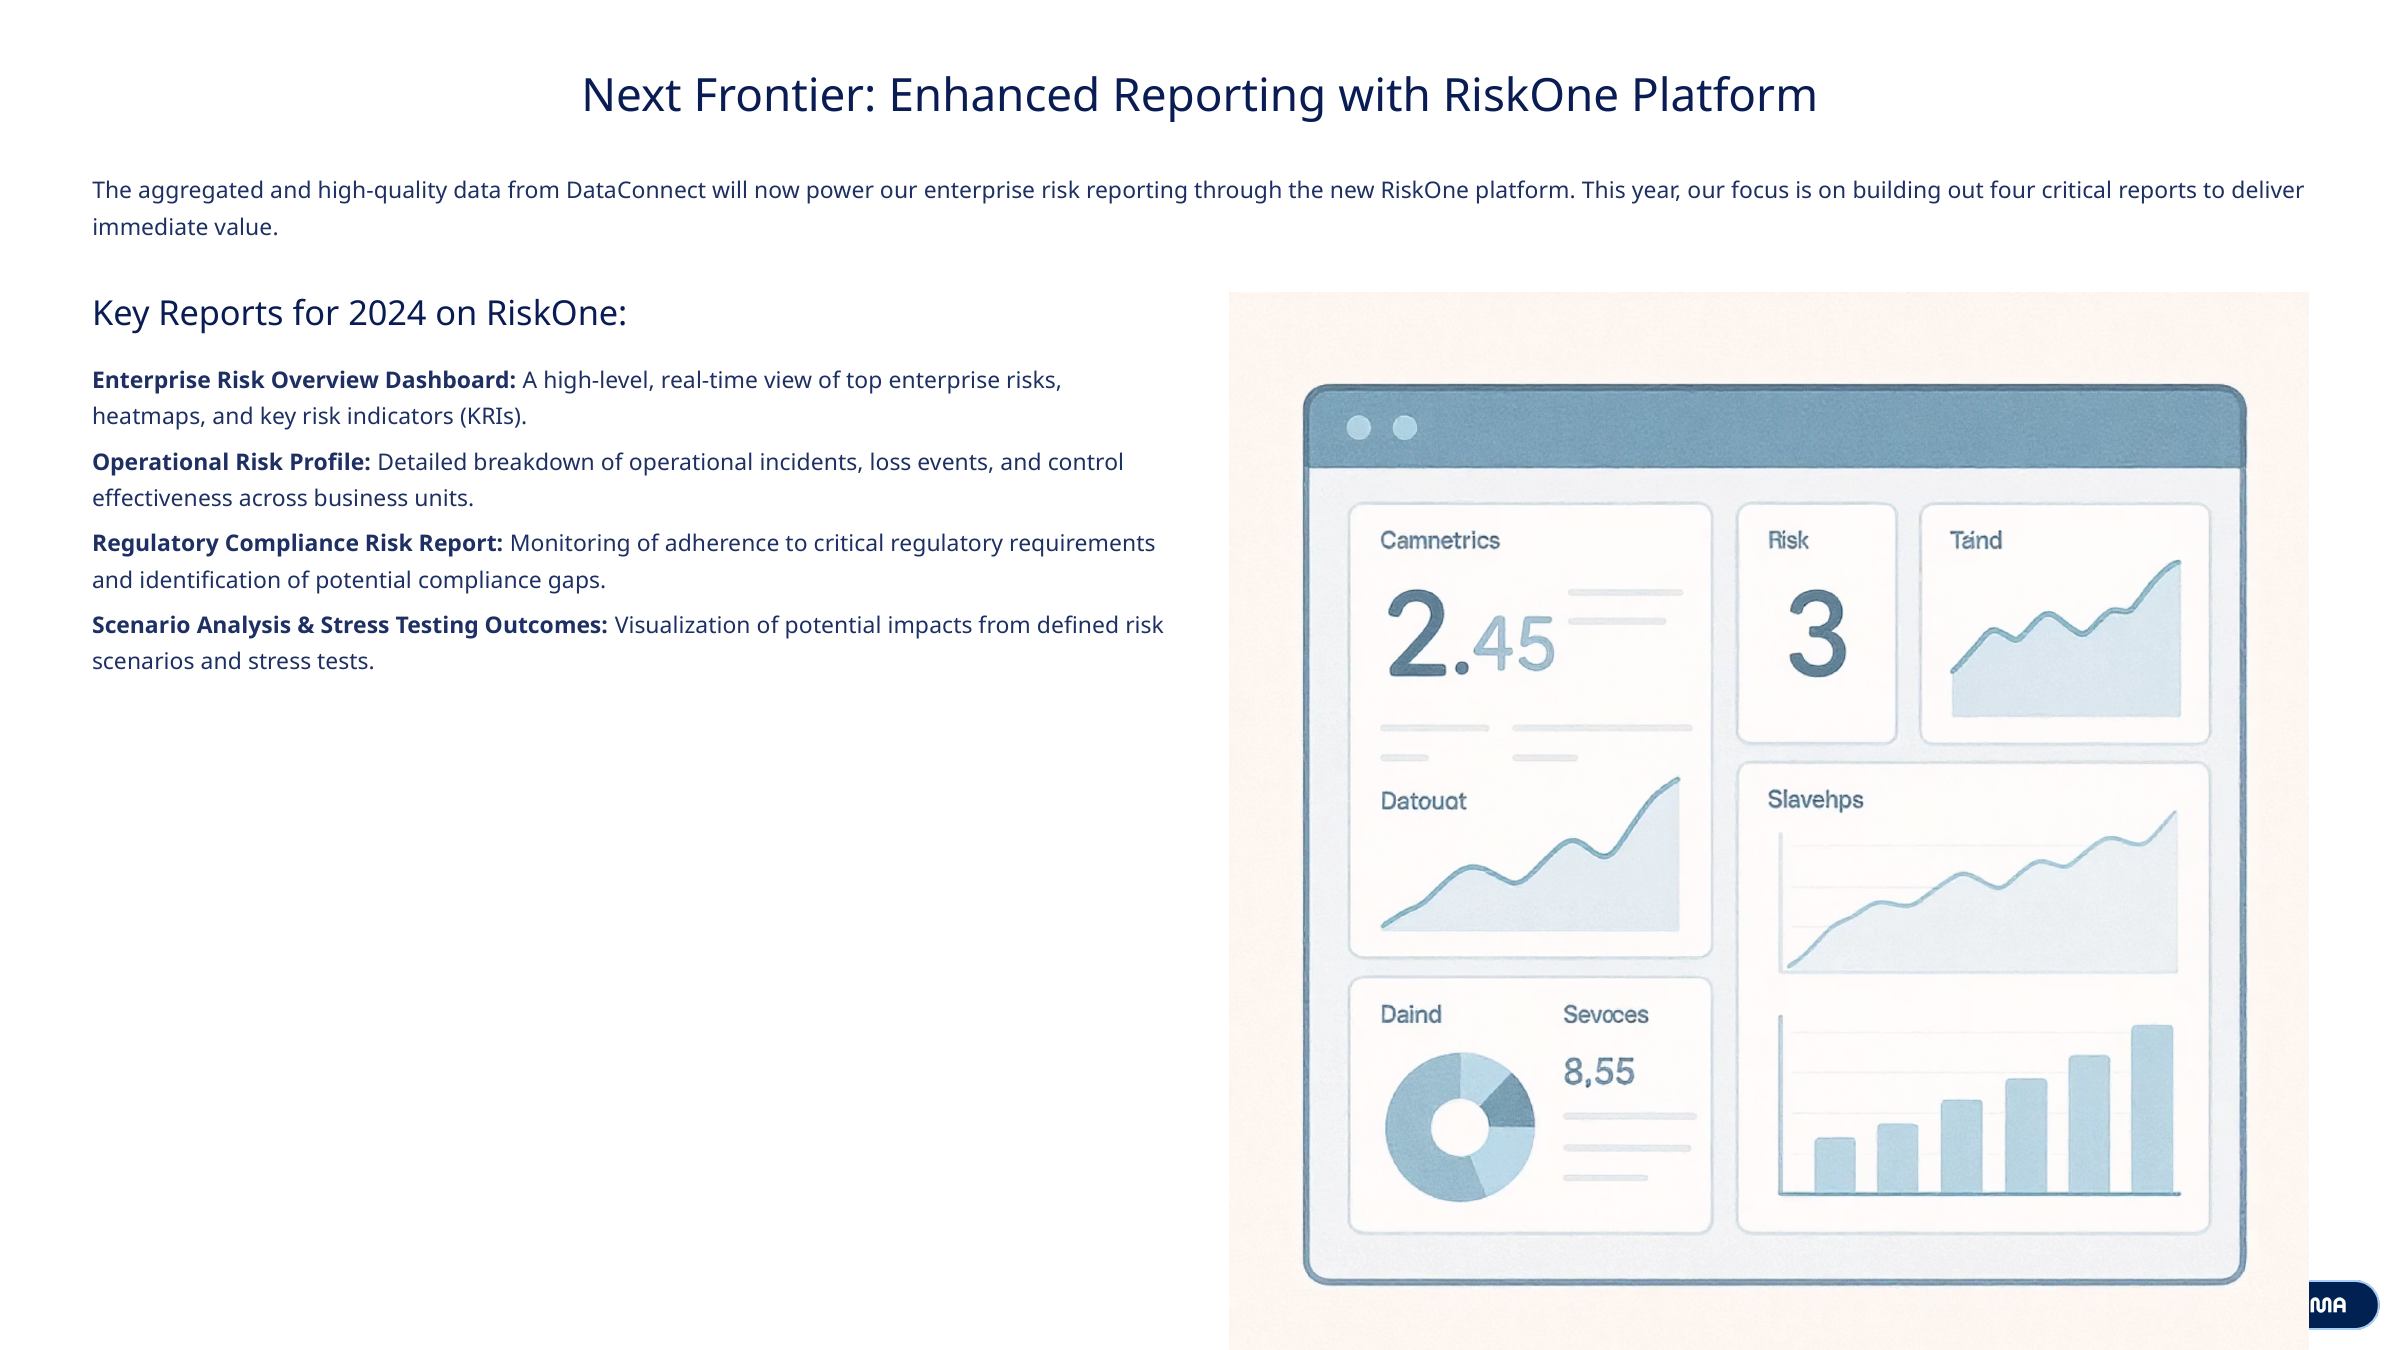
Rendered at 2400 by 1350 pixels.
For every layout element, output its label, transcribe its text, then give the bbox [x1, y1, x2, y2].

text_box Regulatory Compliance Risk Report: Monitoring of adherence to critical regulatory requirements and identification of potential compliance gaps. [92, 519, 1172, 594]
text_box Key Reports for 2024 on RiskOne: [92, 289, 631, 334]
text_box Next Frontier: Enhanced Reporting with RiskOne Platform [575, 63, 1825, 121]
text_box Operational Risk Profile: Detailed breakdown of operational incidents, loss events, and control effectiveness across business units. [92, 438, 1172, 512]
text_box Enterprise Risk Overview Dashboard: A high-level, real-time view of top enterprise risks, heatmaps, and key risk indicators (KRIs). [92, 356, 1172, 430]
text_box The aggregated and high-quality data from DataConnect will now power our enterprise risk reporting through the new RiskOne platform. This year, our focus is on building out four critical reports to deliver immediate value. [92, 167, 2308, 241]
picture [1229, 292, 2389, 1350]
text_box Scenario Analysis & Stress Testing Outcomes: Visualization of potential impacts from defined risk scenarios and stress tests. [92, 601, 1172, 676]
